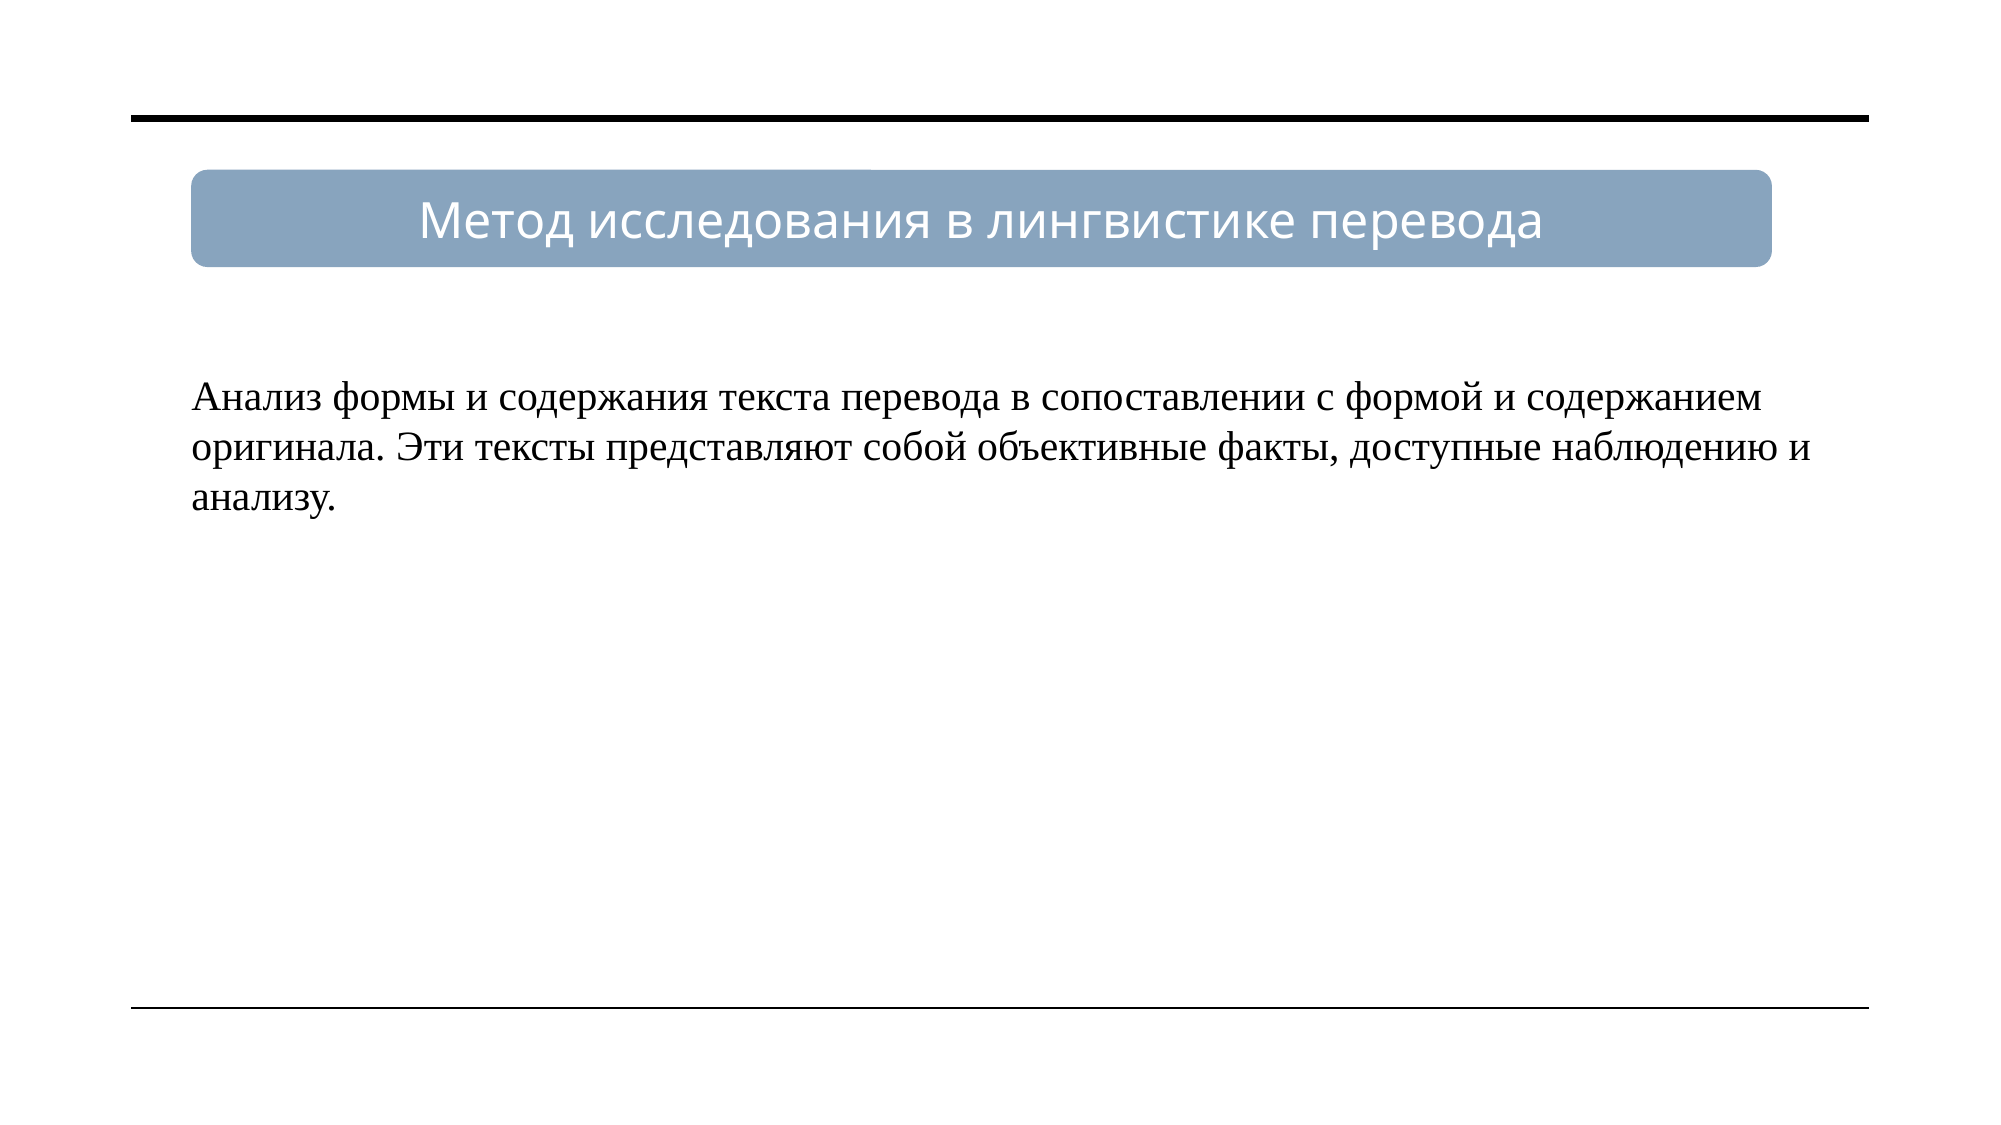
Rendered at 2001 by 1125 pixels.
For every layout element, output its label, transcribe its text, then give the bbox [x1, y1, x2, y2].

text_box Анализ формы и содержания текста перевода в сопоставлении с формой и содержанием оригинала. Эти тексты представляют собой объективные факты, доступные наблюдению и анализу. [176, 361, 1852, 527]
text_box Метод исследования в лингвистике перевода [190, 168, 1773, 269]
